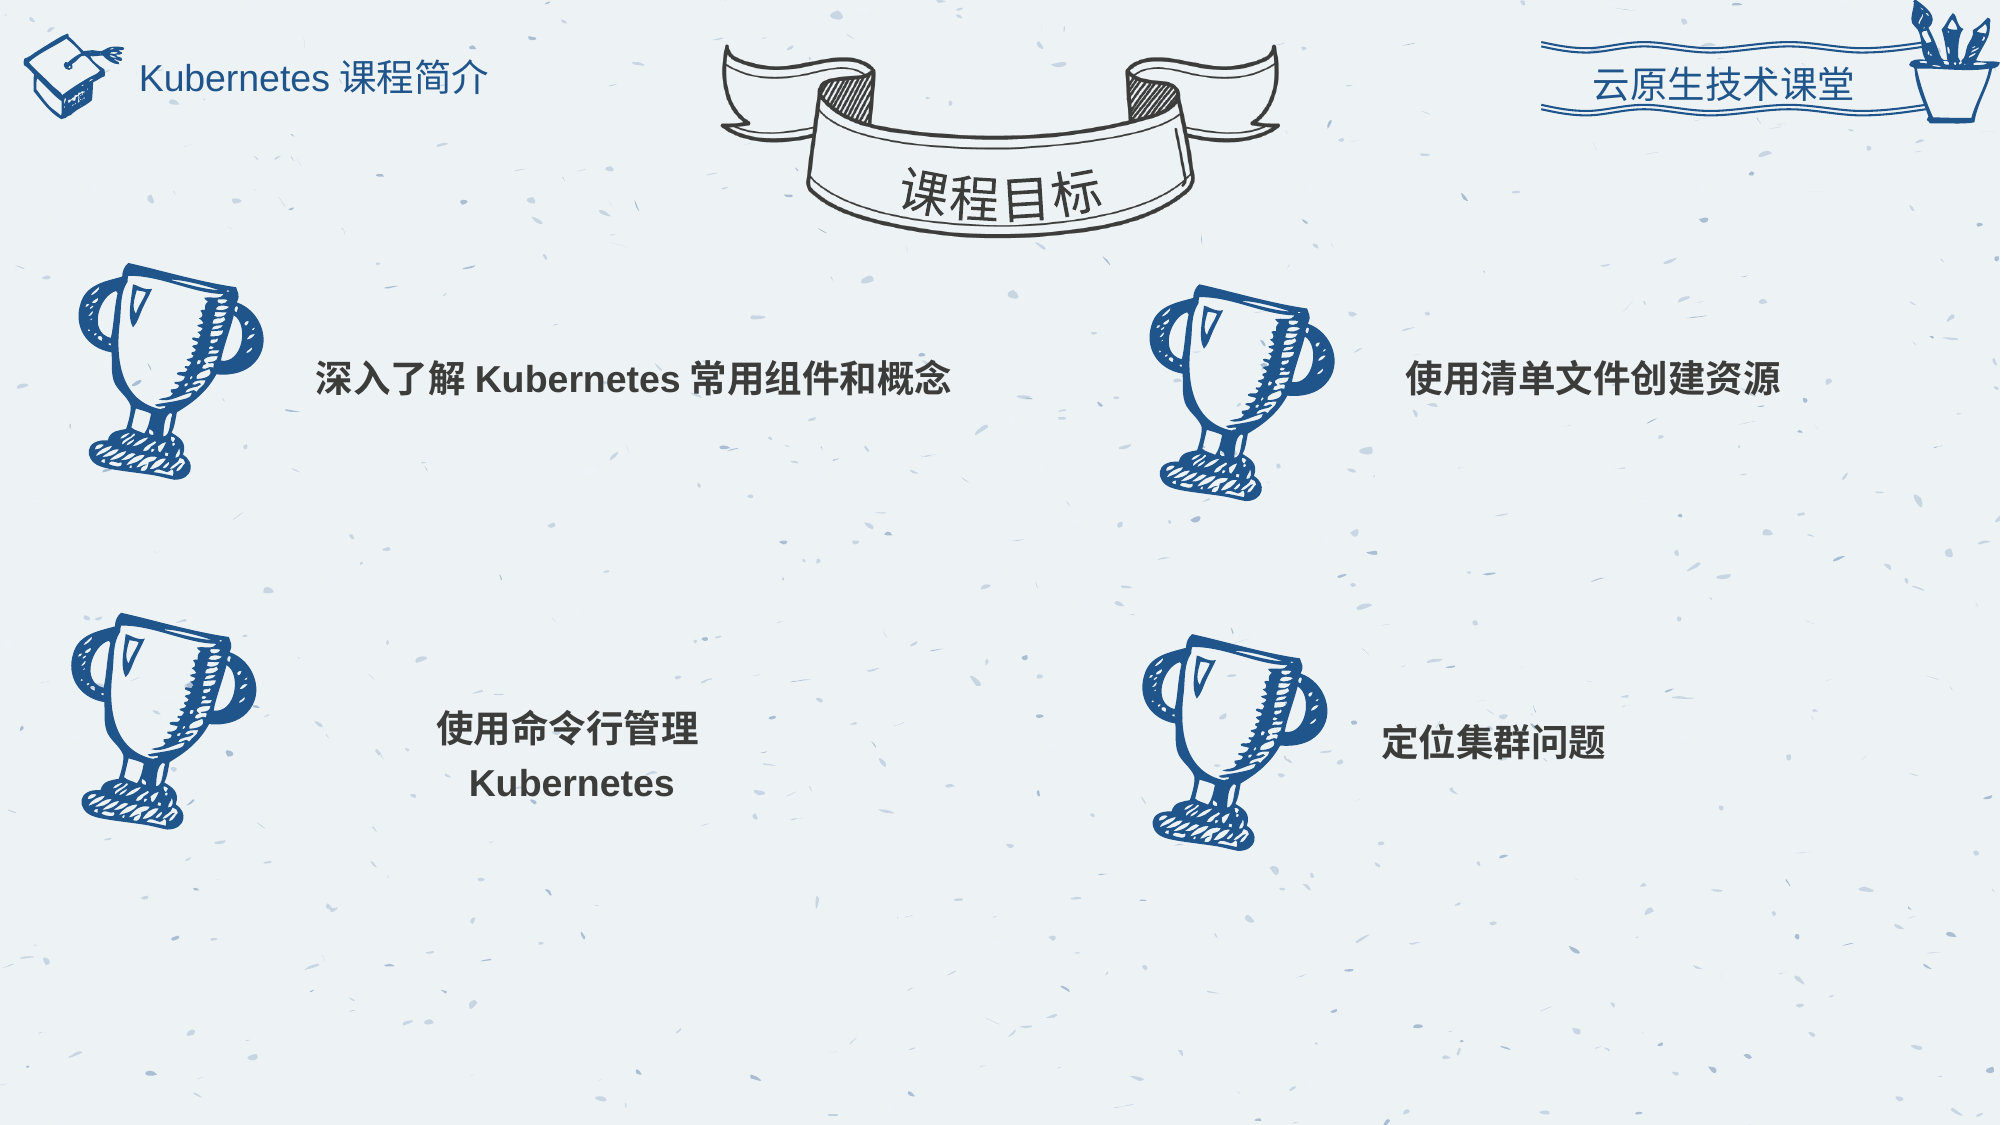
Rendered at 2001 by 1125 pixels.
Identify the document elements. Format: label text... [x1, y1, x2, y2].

text_box [23, 33, 124, 120]
text_box 深入了解Kubernetes常用组件和概念 [295, 338, 973, 408]
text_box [66, 612, 267, 830]
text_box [1541, 0, 2000, 125]
text_box 使用清单文件创建资源 [1388, 338, 1799, 408]
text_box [1144, 284, 1345, 502]
text_box Kubernetes课程简介 [124, 46, 509, 106]
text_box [73, 262, 274, 480]
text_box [1137, 634, 1338, 851]
picture [720, 44, 1280, 239]
text_box 定位集群问题 [1344, 702, 1643, 772]
text_box 使用命令行管理Kubernetes [319, 688, 825, 812]
